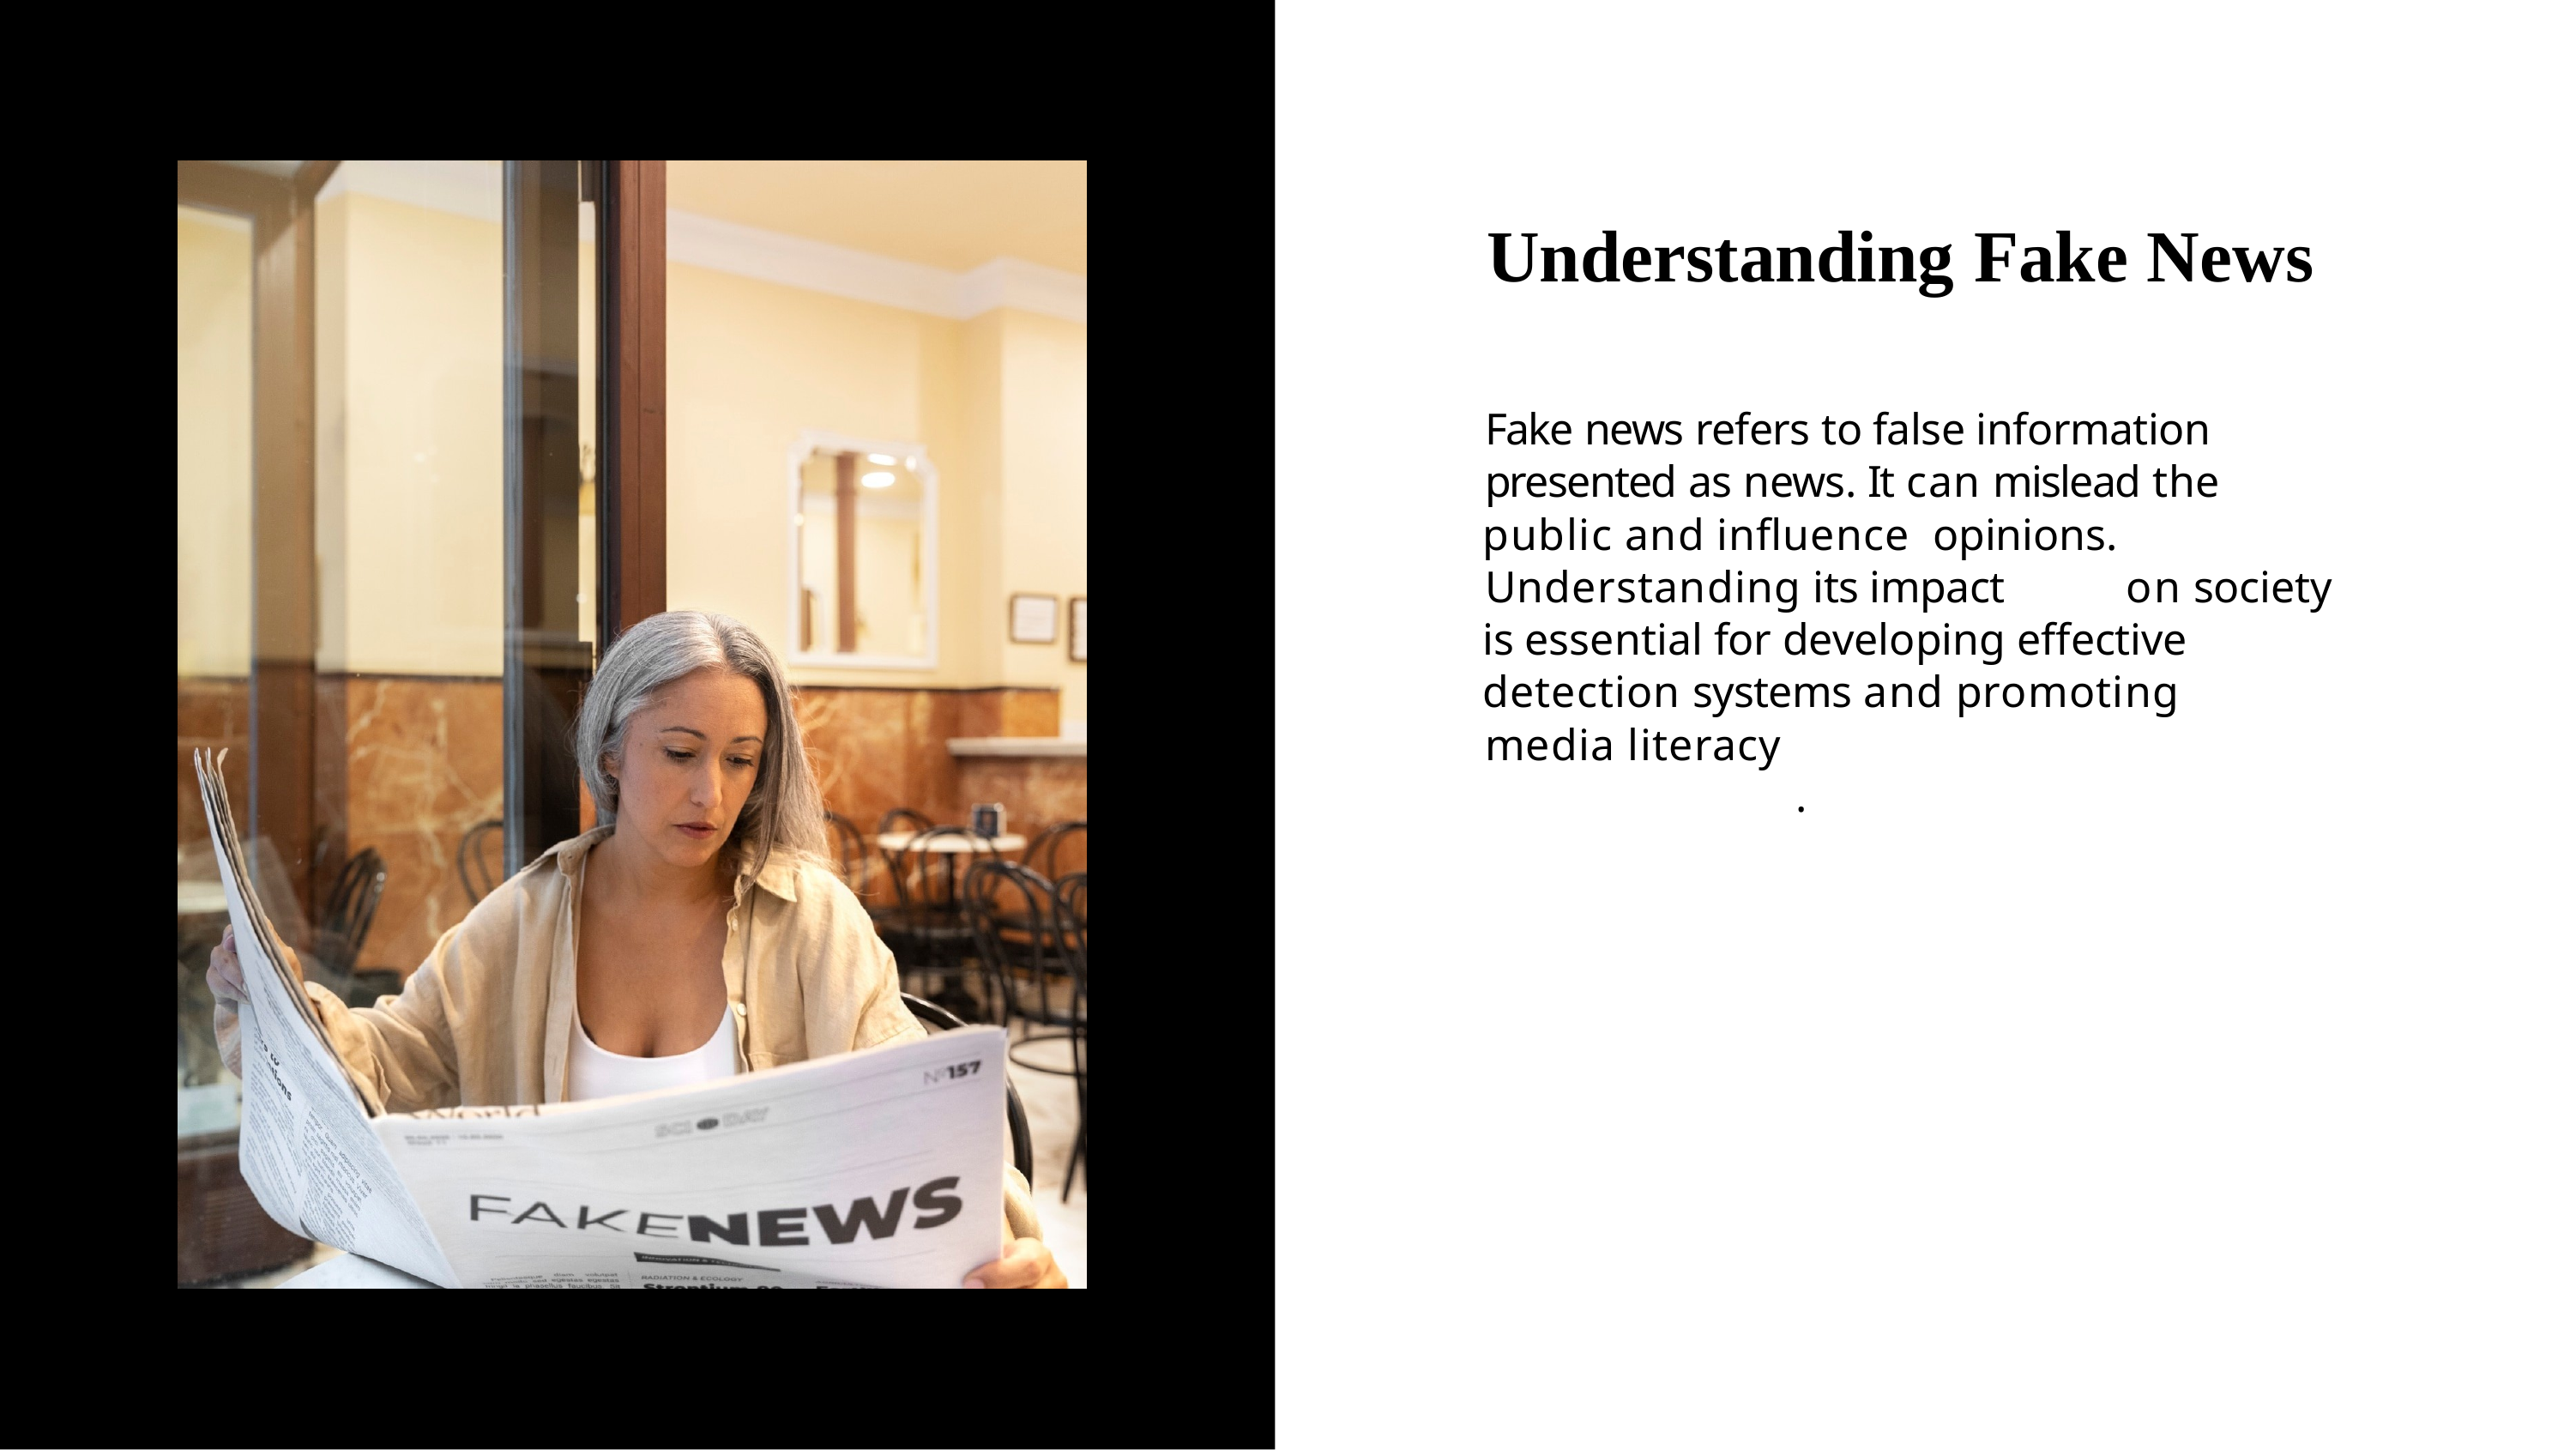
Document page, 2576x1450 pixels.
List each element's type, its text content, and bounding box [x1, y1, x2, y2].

title Understanding Fake News [1484, 208, 2368, 302]
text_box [0, 0, 1276, 1450]
text_box Fake news refers to false information presented as news. It can mislead the public and influence opinions. Understanding its impact on society is essential for developing effective detection systems and promoting media literacy . [1483, 402, 2337, 820]
